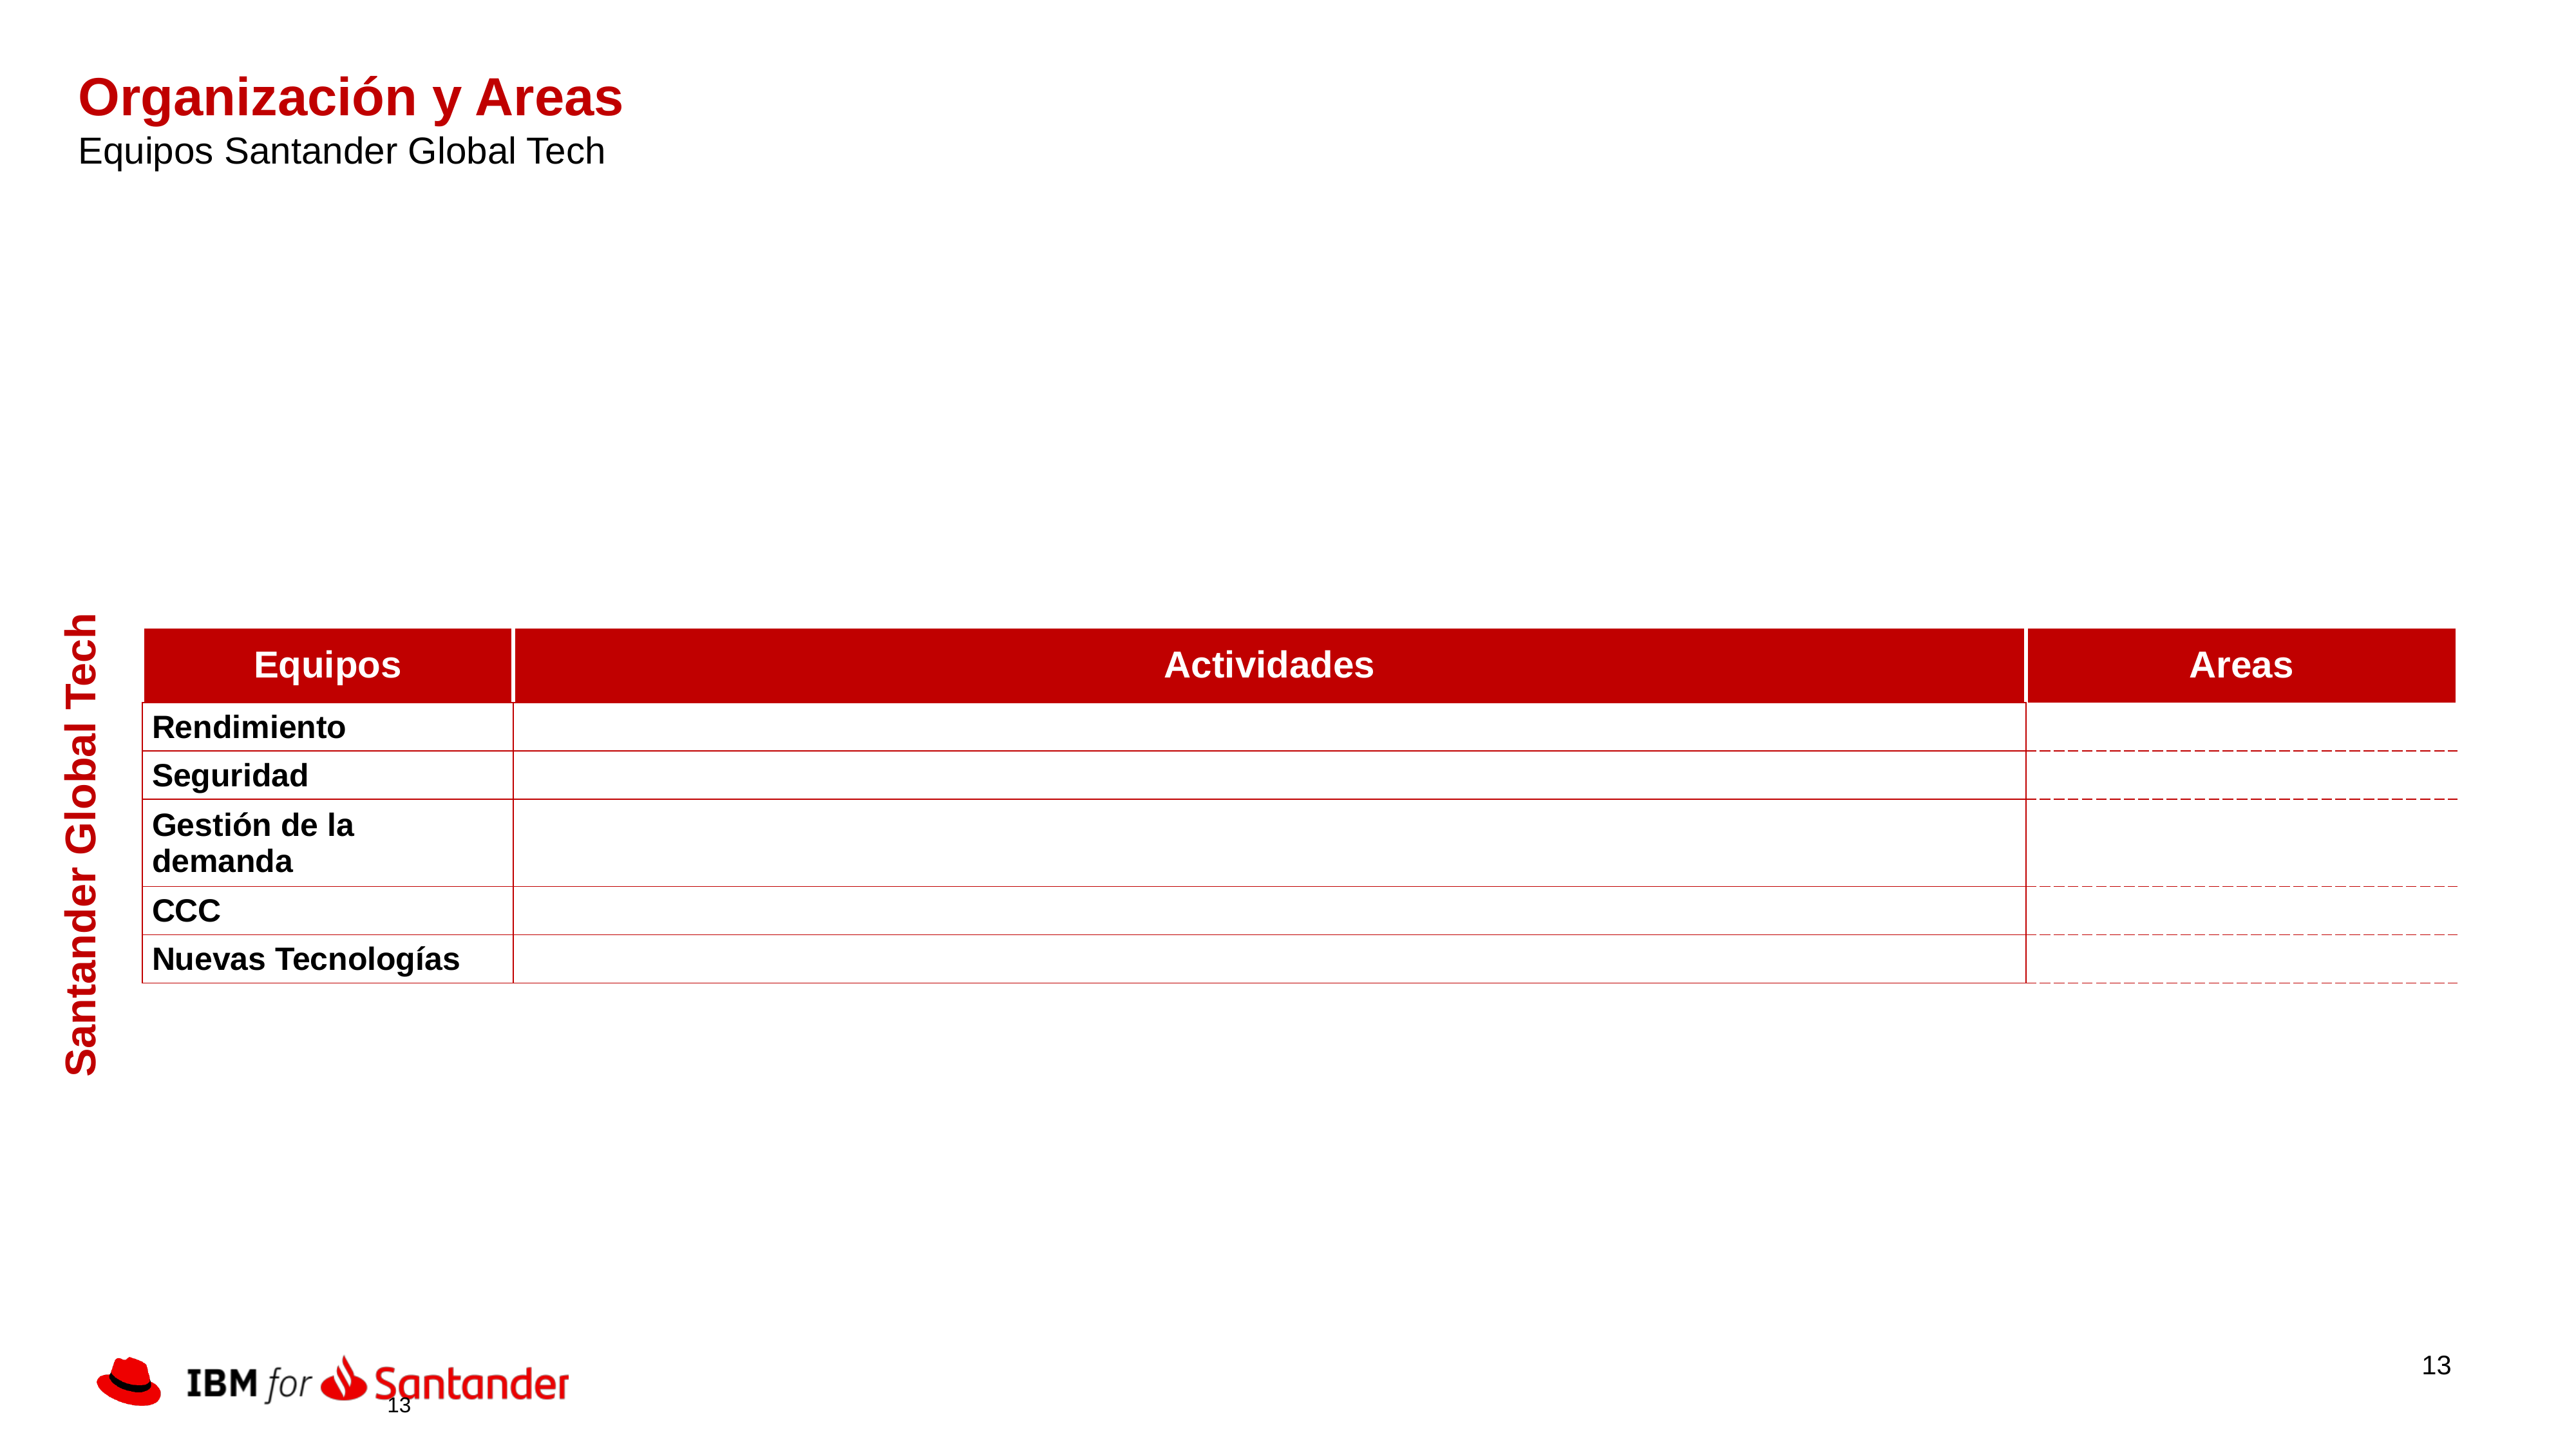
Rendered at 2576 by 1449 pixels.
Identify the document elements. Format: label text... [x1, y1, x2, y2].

table_header Actividades [515, 629, 2024, 702]
table_cell [514, 703, 2025, 750]
table_cell [514, 887, 2025, 934]
table_cell [2027, 703, 2458, 751]
table_cell Rendimiento [143, 703, 513, 750]
table_cell [514, 752, 2025, 799]
table_cell [2027, 934, 2458, 983]
picture [97, 1357, 161, 1406]
table_cell [2027, 799, 2458, 886]
table_cell CCC [143, 887, 513, 934]
text_box Santander Global Tech [48, 603, 109, 1087]
table_cell [514, 935, 2025, 983]
table_cell [514, 800, 2025, 886]
text_box Organización y Areas Equipos Santander Global Tech [68, 57, 2458, 176]
table_cell Gestión de la demanda [143, 800, 513, 886]
table_cell Nuevas Tecnologías [143, 935, 513, 983]
text_box 13 [360, 1381, 439, 1421]
table_cell [2027, 886, 2458, 934]
table_header Equipos [144, 629, 511, 702]
table_cell [2027, 751, 2458, 799]
table_cell Seguridad [143, 752, 513, 799]
table_header Areas [2028, 629, 2456, 703]
